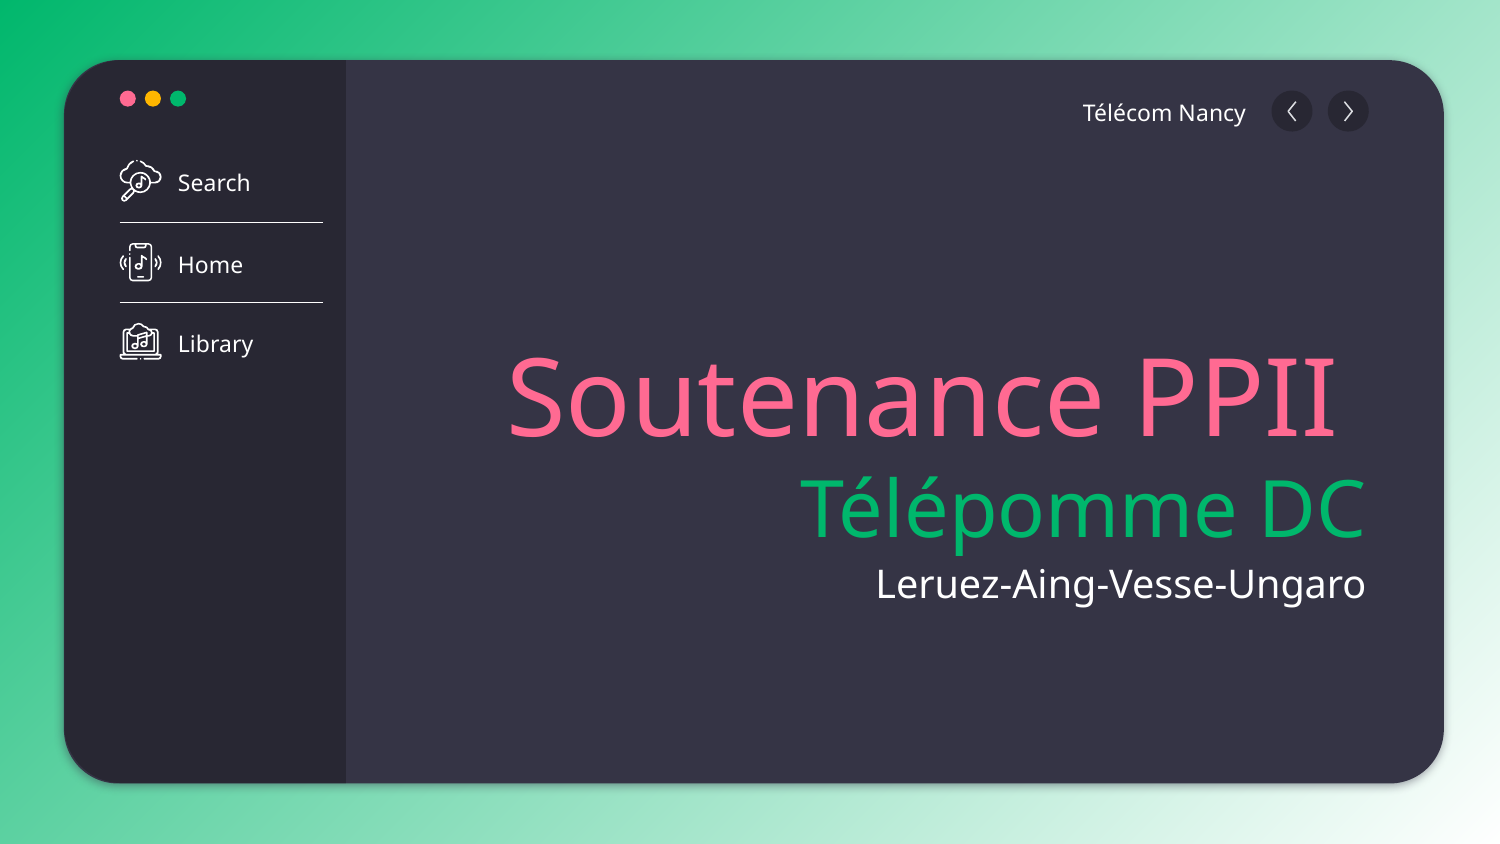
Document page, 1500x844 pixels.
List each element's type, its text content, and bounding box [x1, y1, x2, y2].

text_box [118, 90, 324, 360]
subtitle Leruez-Aing-Vesse-Ungaro [380, 559, 1382, 639]
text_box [1270, 90, 1370, 132]
title Soutenance PPII Télépomme DC [380, 174, 1382, 554]
text_box Télécom Nancy [981, 99, 1247, 123]
